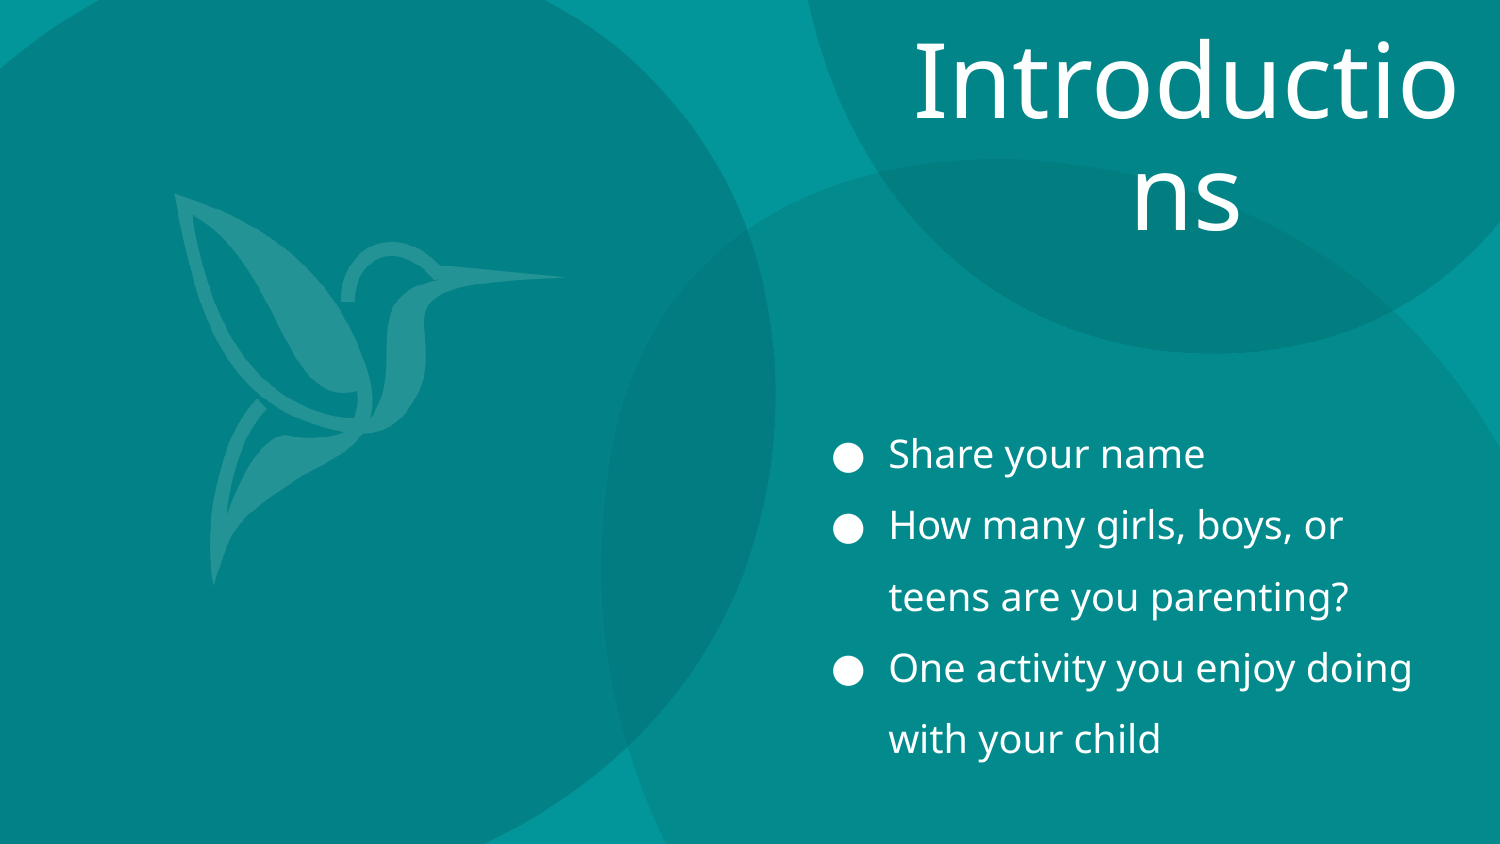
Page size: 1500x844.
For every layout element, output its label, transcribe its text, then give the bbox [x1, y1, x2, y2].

picture [0, 0, 1500, 844]
list Introductions [898, 22, 1476, 509]
text_box Share your name How many girls, boys, or teens are you parenting? One activity you enjoy doing with your child [798, 397, 1441, 769]
